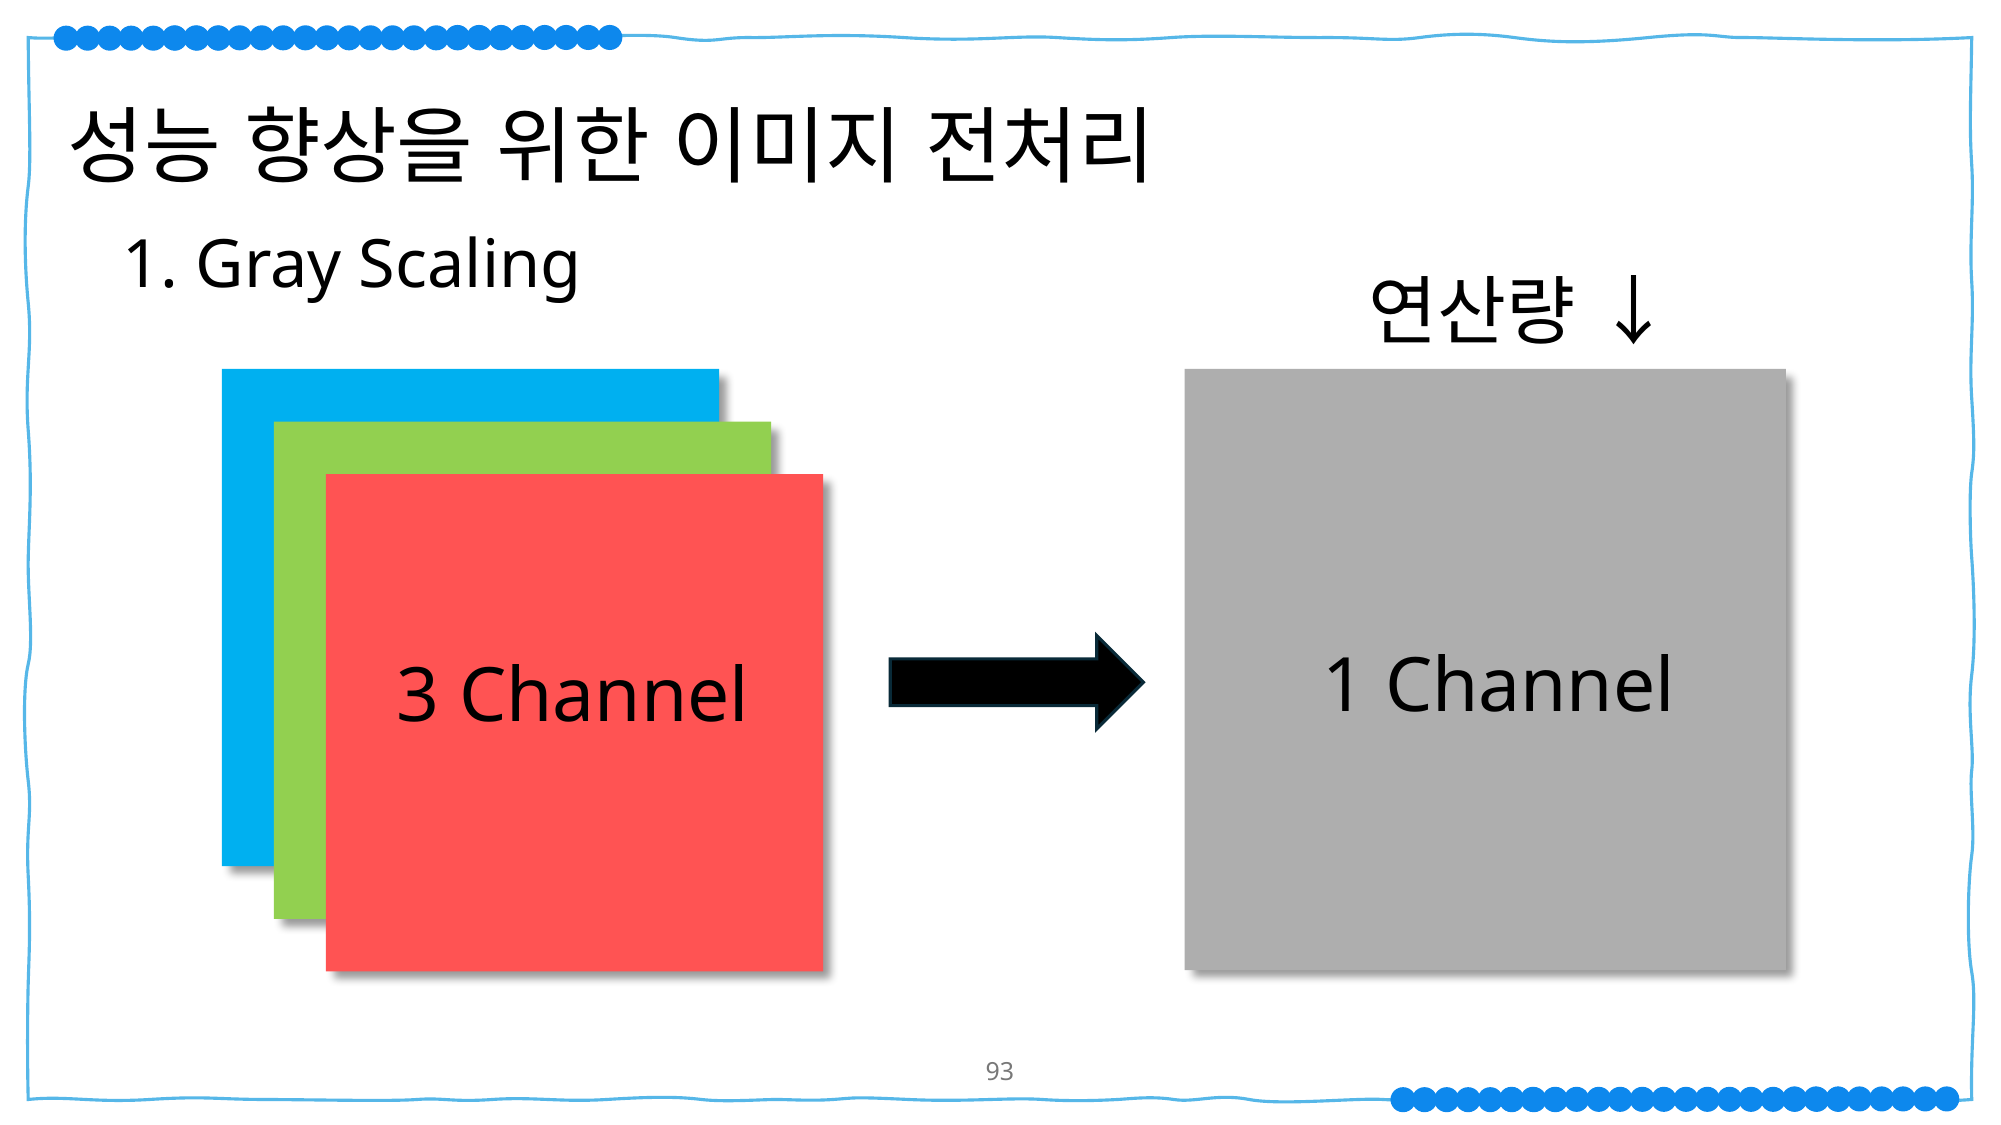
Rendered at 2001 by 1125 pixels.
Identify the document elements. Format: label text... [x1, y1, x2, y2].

text_box 1 Channel [1307, 629, 1690, 734]
text_box [1183, 367, 1787, 972]
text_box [1389, 1085, 1960, 1113]
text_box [221, 368, 824, 972]
text_box 1. Gray Scaling [107, 213, 598, 309]
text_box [53, 24, 623, 52]
text_box 연산량 ↓ [1354, 256, 1687, 362]
slide_number 92 [1094, 1099, 1225, 1103]
text_box [888, 631, 1146, 733]
text_box [22, 32, 1976, 1104]
